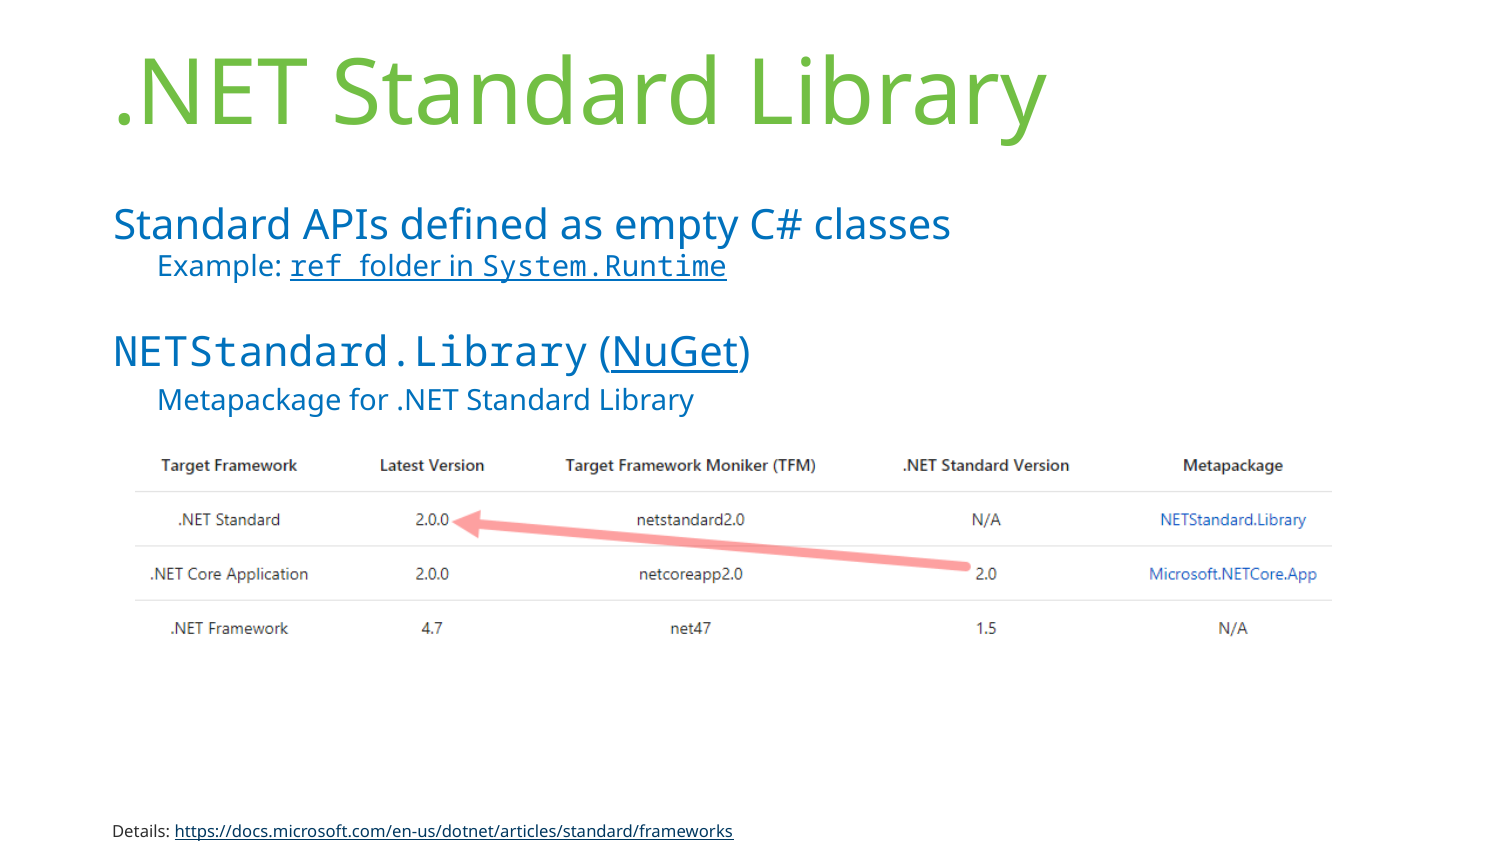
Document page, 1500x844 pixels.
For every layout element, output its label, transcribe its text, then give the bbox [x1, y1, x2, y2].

list Standard APIs defined as empty C# classes Example: ref folder in System.Runtime NETStandard.Library (NuGet) Metapackage for .NET Standard Library [112, 197, 1459, 783]
picture [135, 445, 1332, 647]
title .NET Standard Library [112, 32, 1459, 144]
list Details: https://docs.microsoft.com/en-us/dotnet/articles/standard/frameworks [112, 783, 1459, 844]
